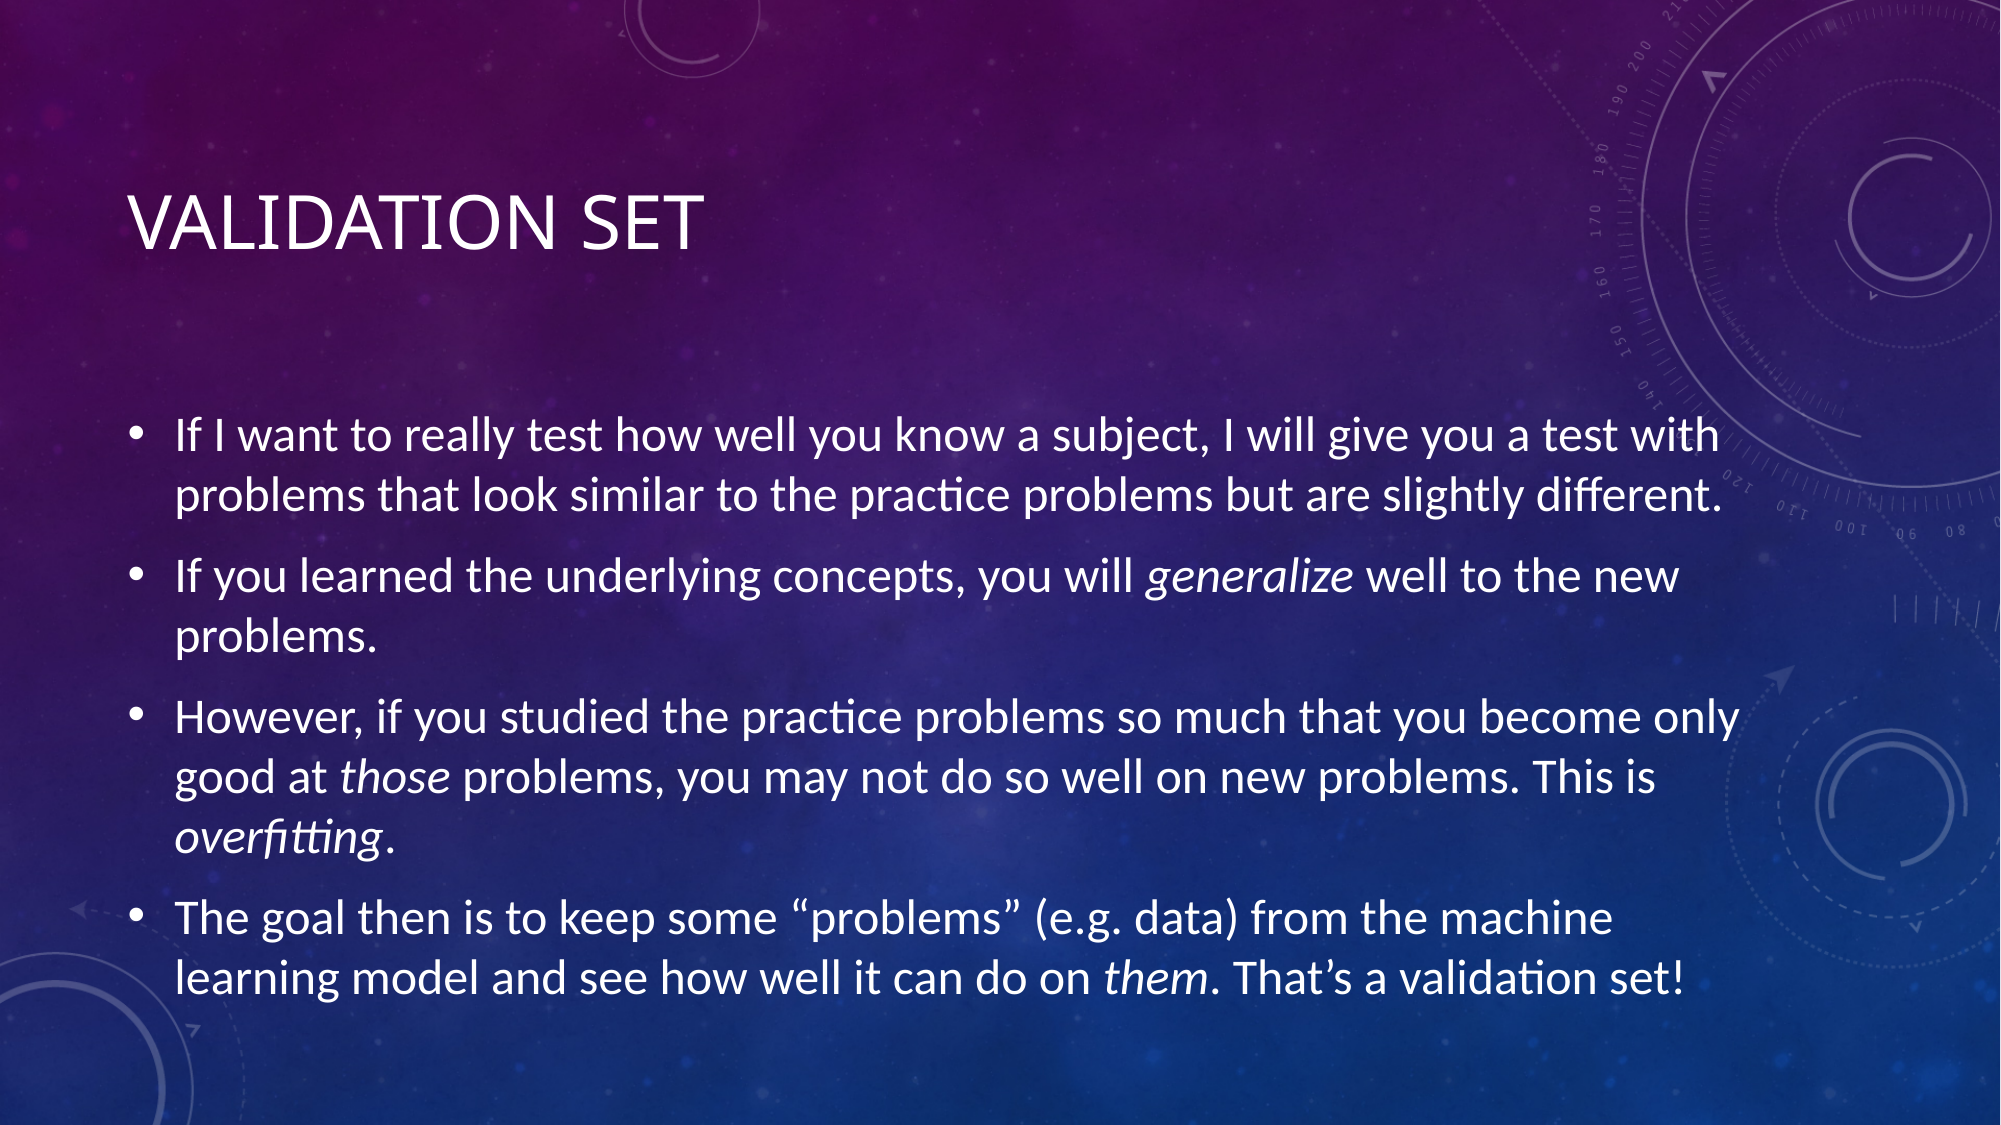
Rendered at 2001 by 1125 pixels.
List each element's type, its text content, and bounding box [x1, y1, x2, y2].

picture [0, 0, 2001, 1125]
list If I want to really test how well you know a subject, I will give you a test with problems that look similar to the practice problems but are slightly different. If you learned the underlying concepts, you will generalize well to the new problems. However, if you studied the practice problems so much that you become only good at those problems, you may not do so well on new problems. This is overfitting. The goal then is to keep some “problems” (e.g. data) from the machine learning model and see how well it can do on them. That’s a validation set! [112, 351, 1775, 1056]
title Validation Set [112, 99, 1775, 339]
